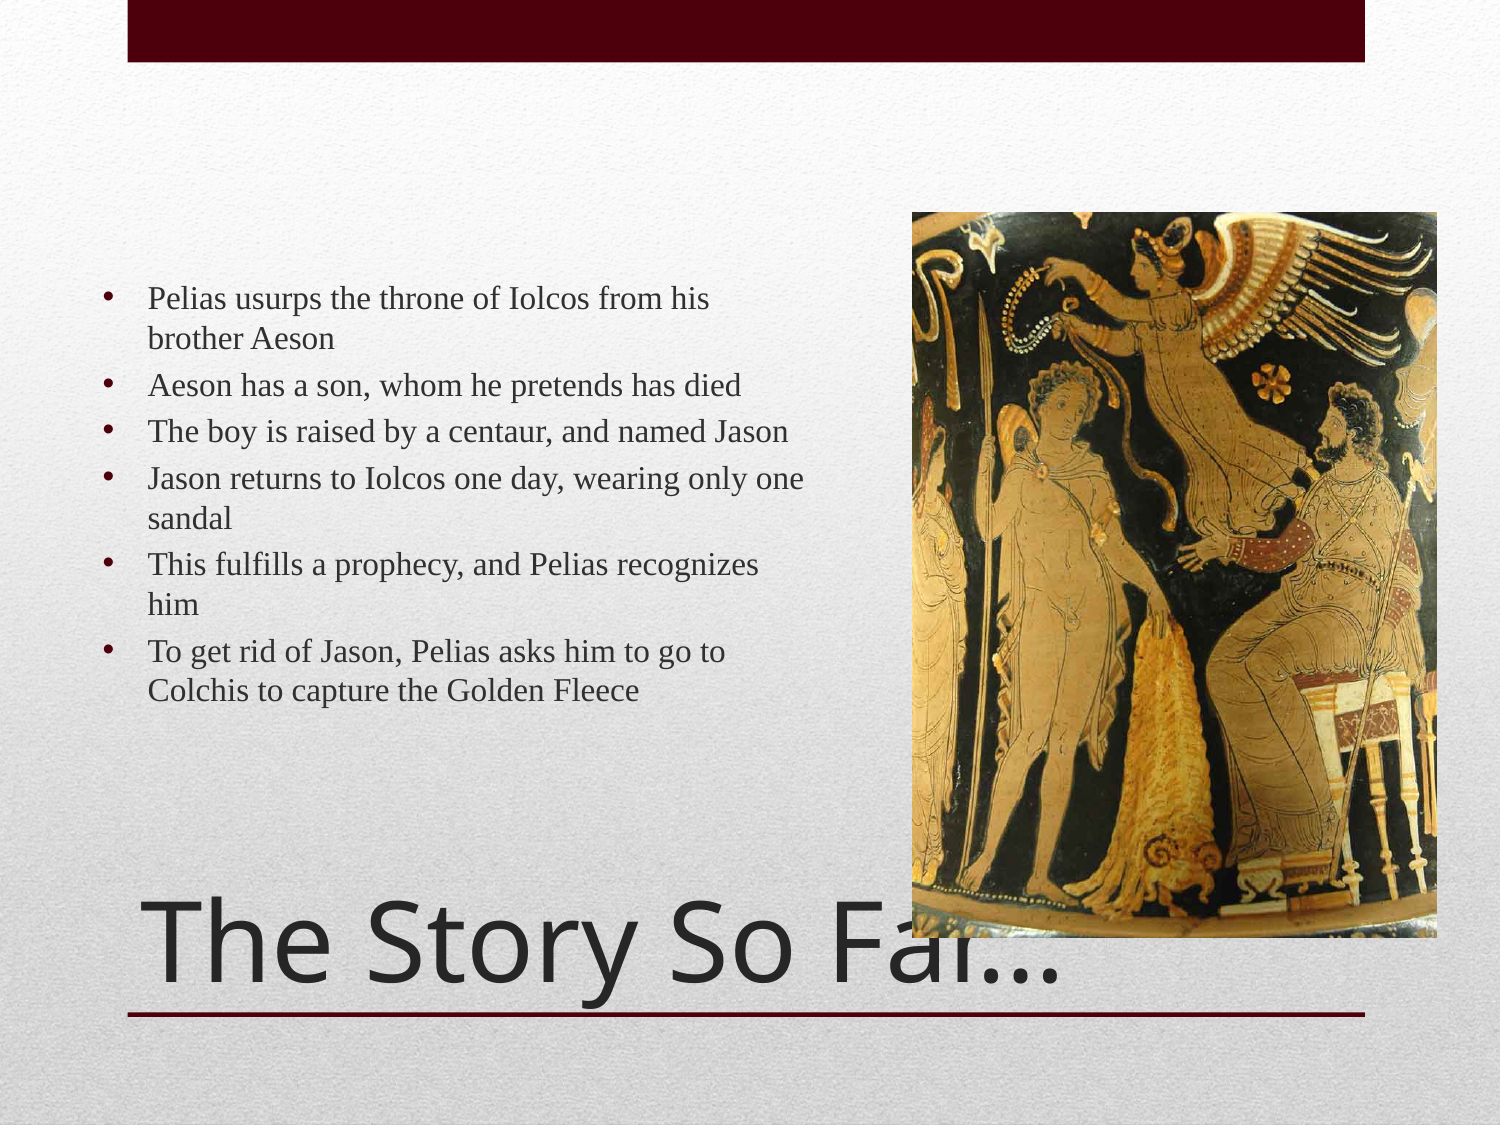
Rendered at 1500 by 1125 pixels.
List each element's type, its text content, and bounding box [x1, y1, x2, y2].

list Pelias usurps the throne of Iolcos from his brother Aeson Aeson has a son, whom he pretends has died The boy is raised by a centaur, and named Jason Jason returns to Iolcos one day, wearing only one sandal This fulfills a prophecy, and Pelias recognizes him To get rid of Jason, Pelias asks him to go to Colchis to capture the Golden Fleece [87, 87, 825, 898]
picture [911, 211, 1438, 939]
title The Story So Far… [125, 750, 1238, 1013]
